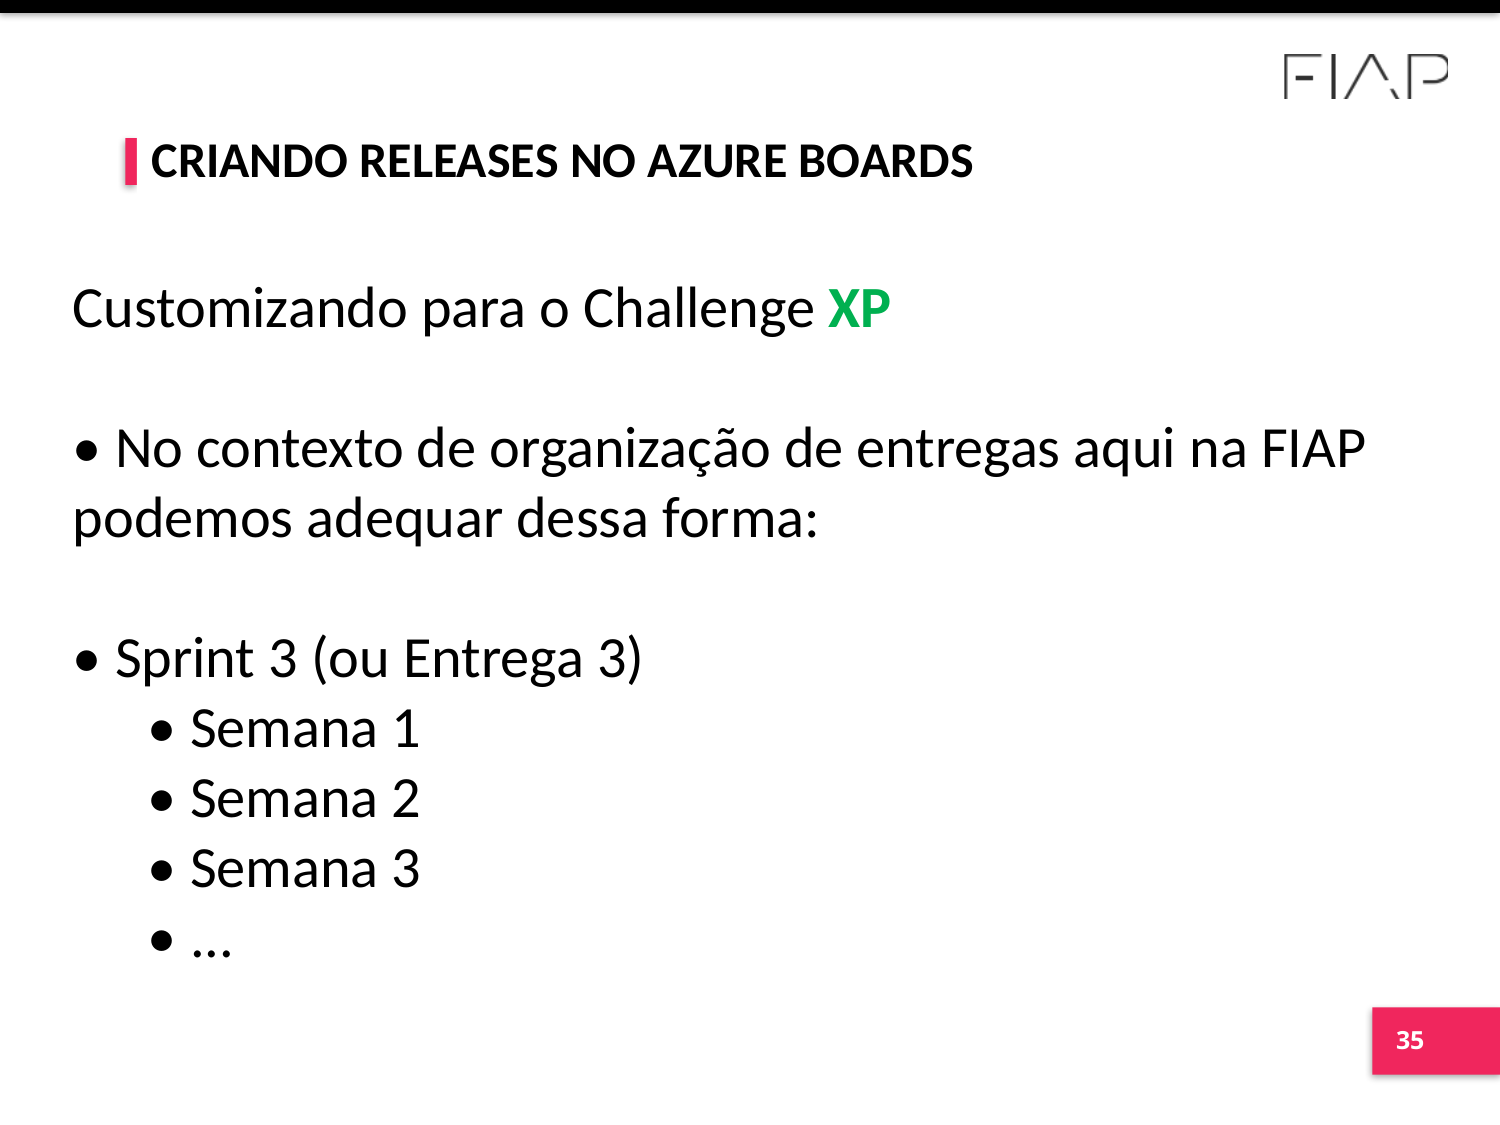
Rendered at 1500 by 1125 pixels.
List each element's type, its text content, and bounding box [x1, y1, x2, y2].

text_box Customizando para o Challenge XP • No contexto de organização de entregas aqui na FIAP podemos adequar dessa forma: • Sprint 3 (ou Entrega 3) • Semana 1 • Semana 2 • Semana 3 • ... [58, 261, 1500, 977]
text_box Criando Releases no AZURE Boards [136, 120, 990, 195]
